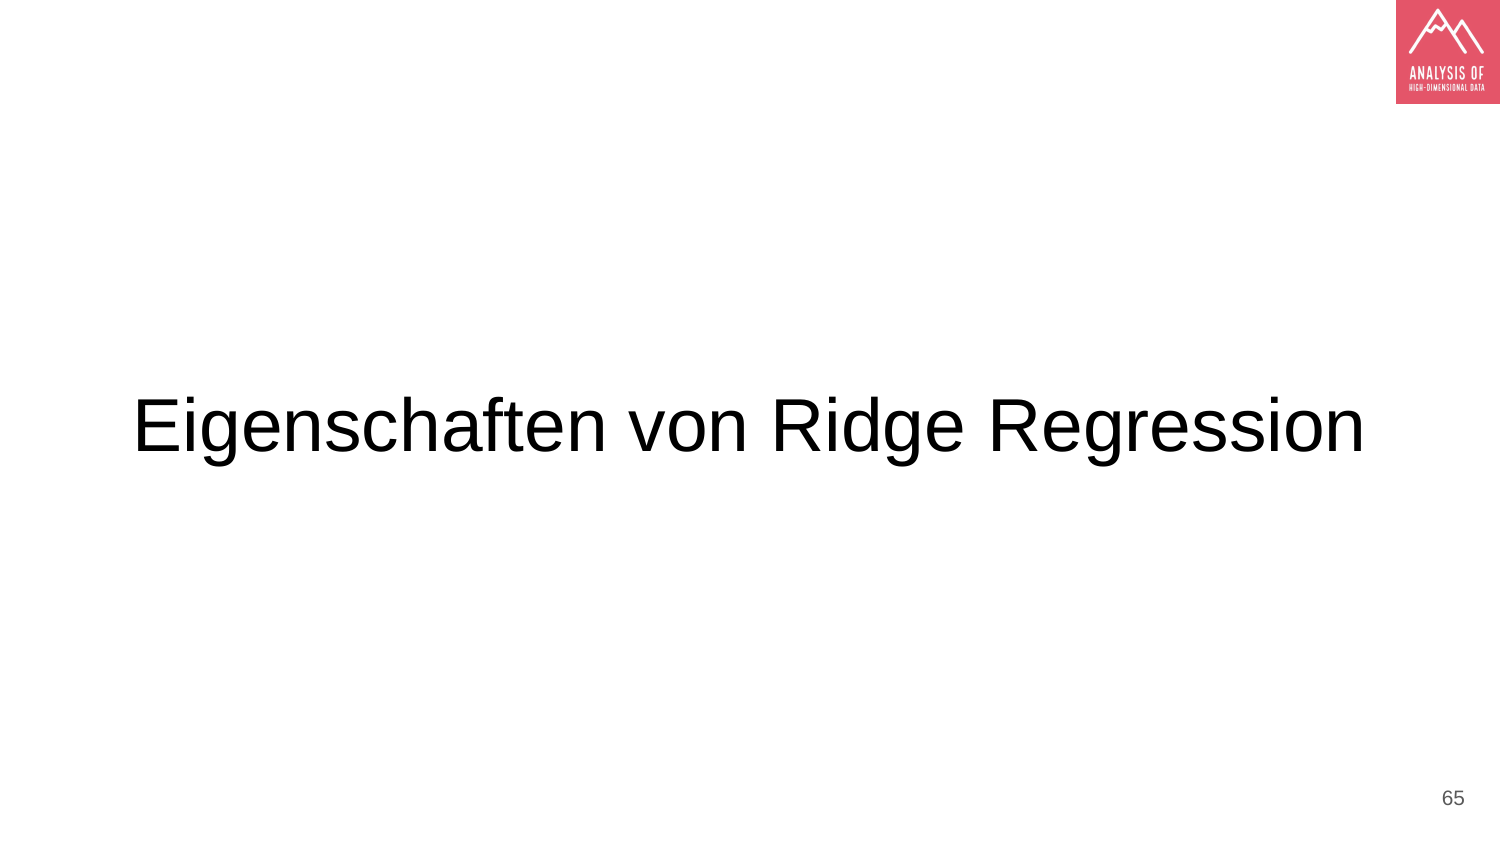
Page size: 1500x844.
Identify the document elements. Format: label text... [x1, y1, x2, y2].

title Eigenschaften von Ridge Regression [51, 352, 1449, 491]
picture [1396, 0, 1500, 104]
slide_number ‹#› [1389, 764, 1480, 830]
